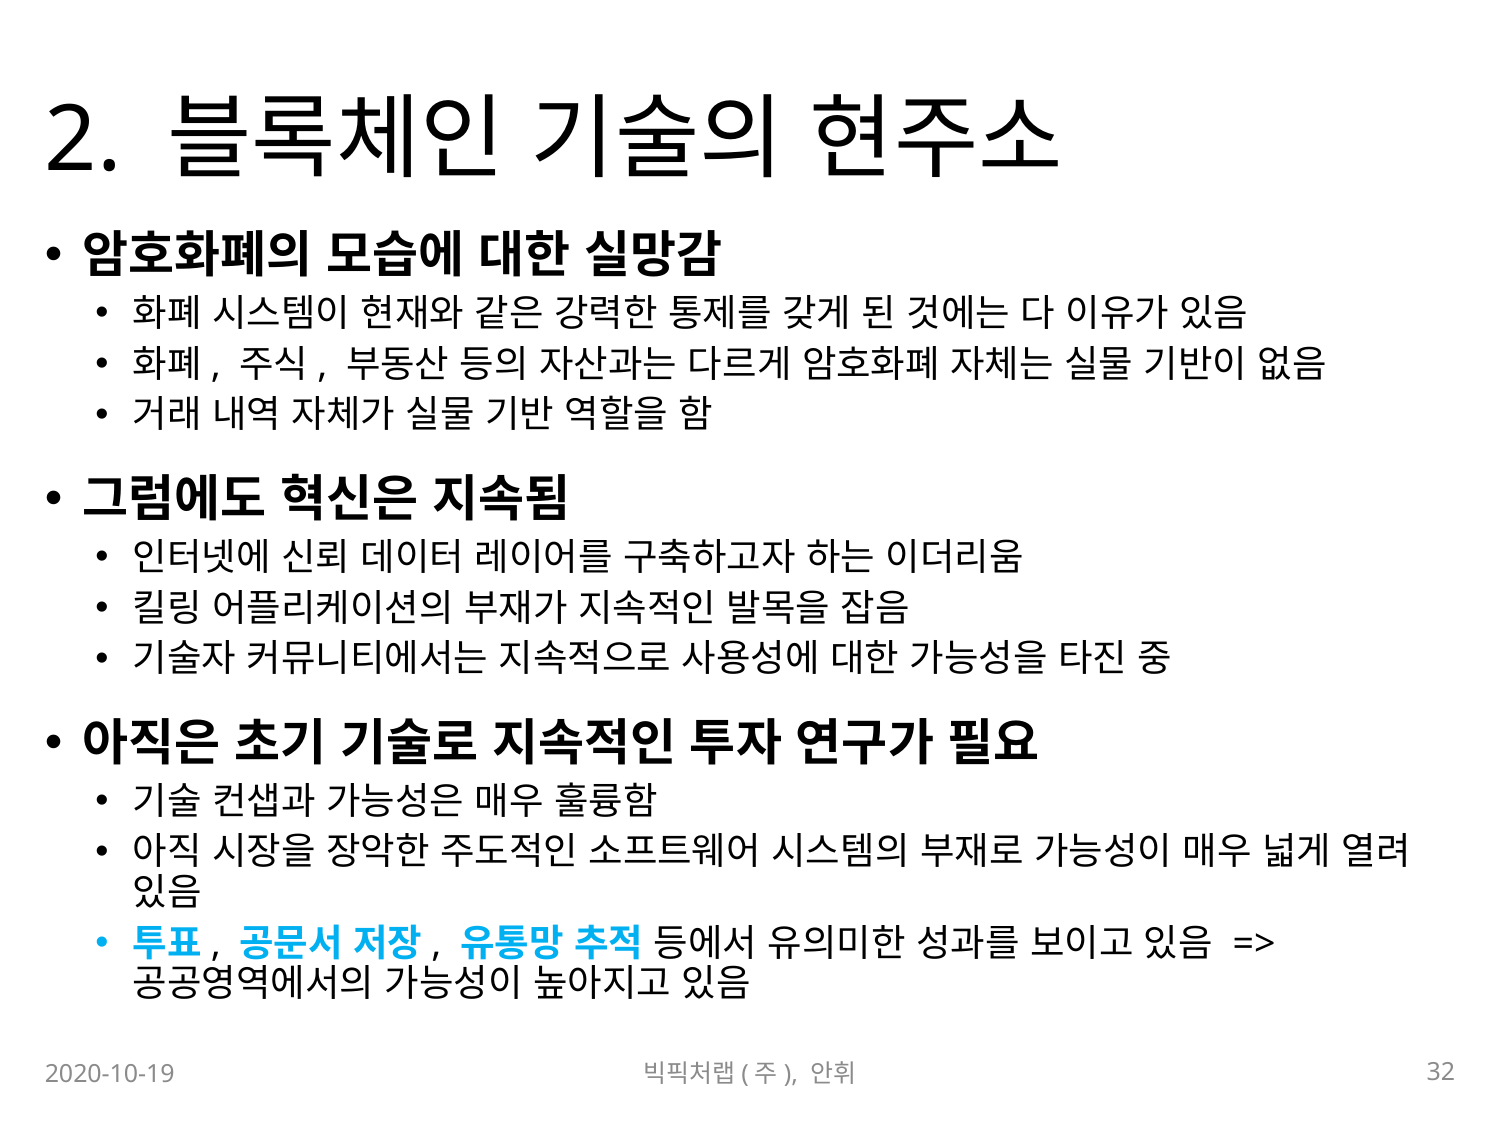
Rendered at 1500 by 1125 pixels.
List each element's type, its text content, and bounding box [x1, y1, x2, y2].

title 2. 블록체인 기술의 현주소 [29, 22, 1471, 198]
list 암호화폐의 모습에 대한 실망감 화폐 시스템이 현재와 같은 강력한 통제를 갖게 된 것에는 다 이유가 있음 화폐, 주식, 부동산 등의 자산과는 다르게 암호화폐 자체는 실물 기반이 없음 거래 내역 자체가 실물 기반 역할을 함 그럼에도 혁신은 지속됨 인터넷에 신뢰 데이터 레이어를 구축하고자 하는 이더리움 킬링 어플리케이션의 부재가 지속적인 발목을 잡음 기술자 커뮤니티에서는 지속적으로 사용성에 대한 가능성을 타진 중 아직은 초기 기술로 지속적인 투자 연구가 필요 기술 컨샙과 가능성은 매우 훌륭함 아직 시장을 장악한 주도적인 소프트웨어 시스템의 부재로 가능성이 매우 넓게 열려 있음 투표, 공문서 저장, 유통망 추적 등에서 유의미한 성과를 보이고 있음 => 공공영역에서의 가능성이 높아지고 있음 [29, 221, 1471, 1018]
slide_number 32 [1132, 1042, 1471, 1103]
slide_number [29, 1042, 368, 1103]
footer 빅픽처랩(주), 안휘 [387, 1042, 1113, 1103]
